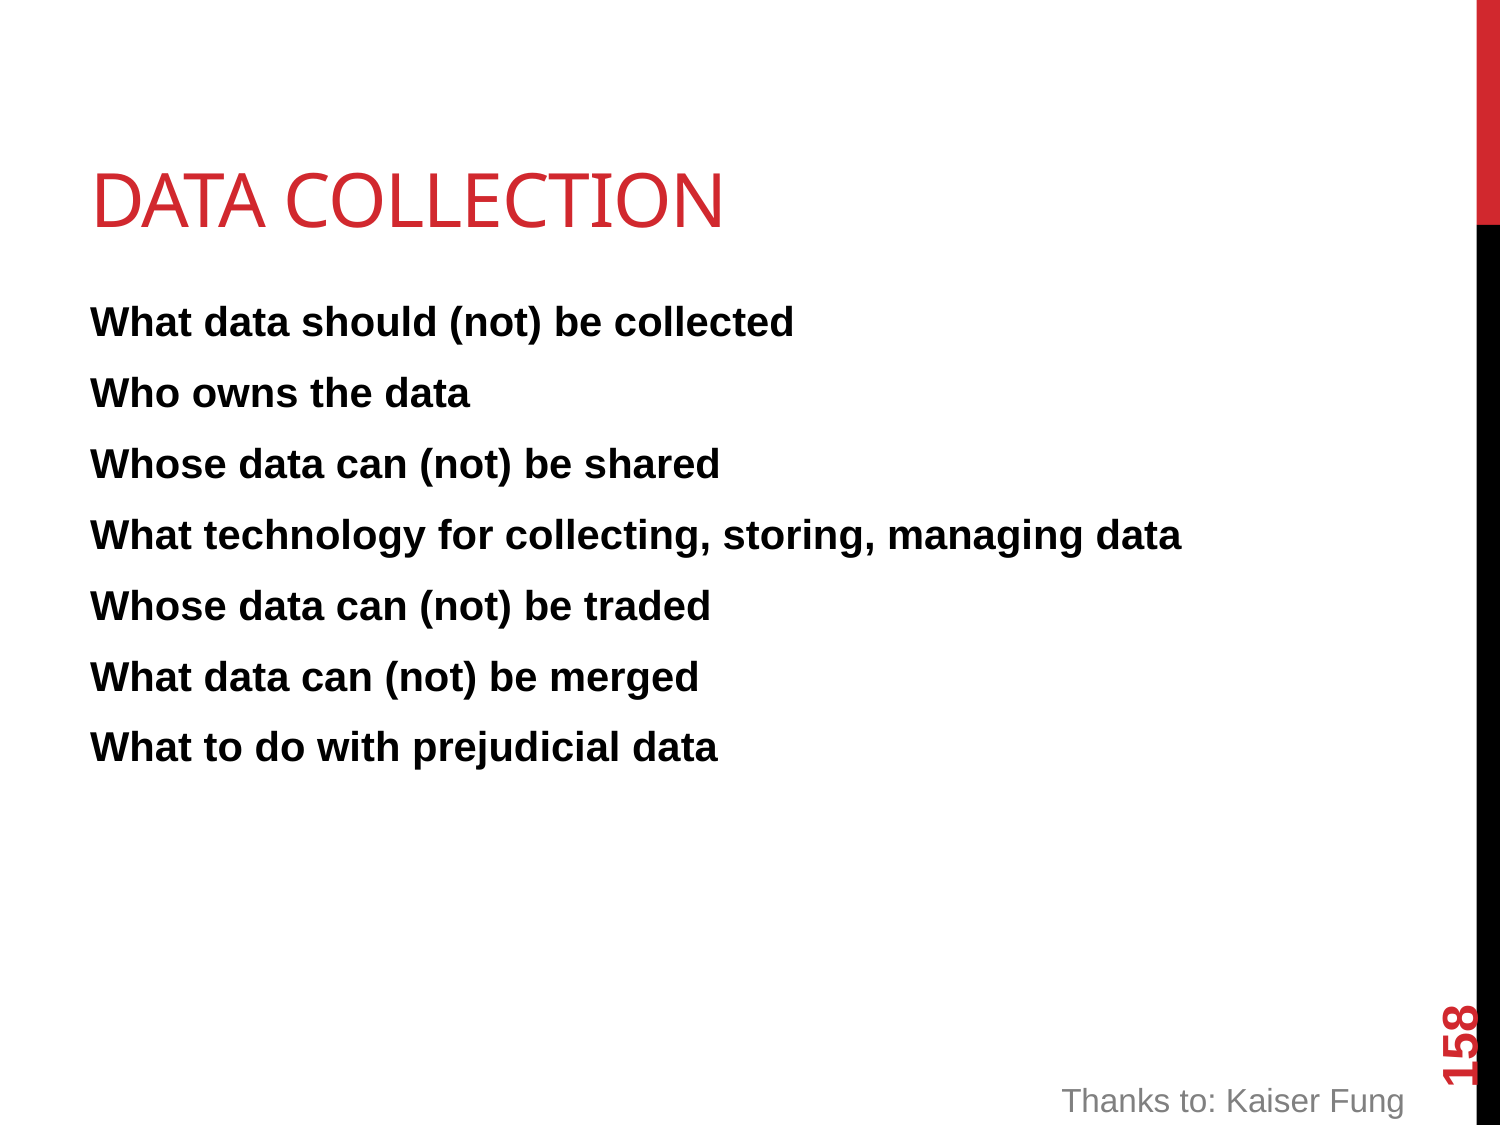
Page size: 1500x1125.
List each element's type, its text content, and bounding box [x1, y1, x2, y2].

title Data collection [75, 25, 1025, 250]
slide_number 158 [1427, 887, 1488, 1104]
text_box Thanks to: Kaiser Fung [378, 1071, 1421, 1125]
list What data should (not) be collected Who owns the data Whose data can (not) be shared What technology for collecting, storing, managing data Whose data can (not) be traded What data can (not) be merged What to do with prejudicial data [75, 287, 1325, 1005]
